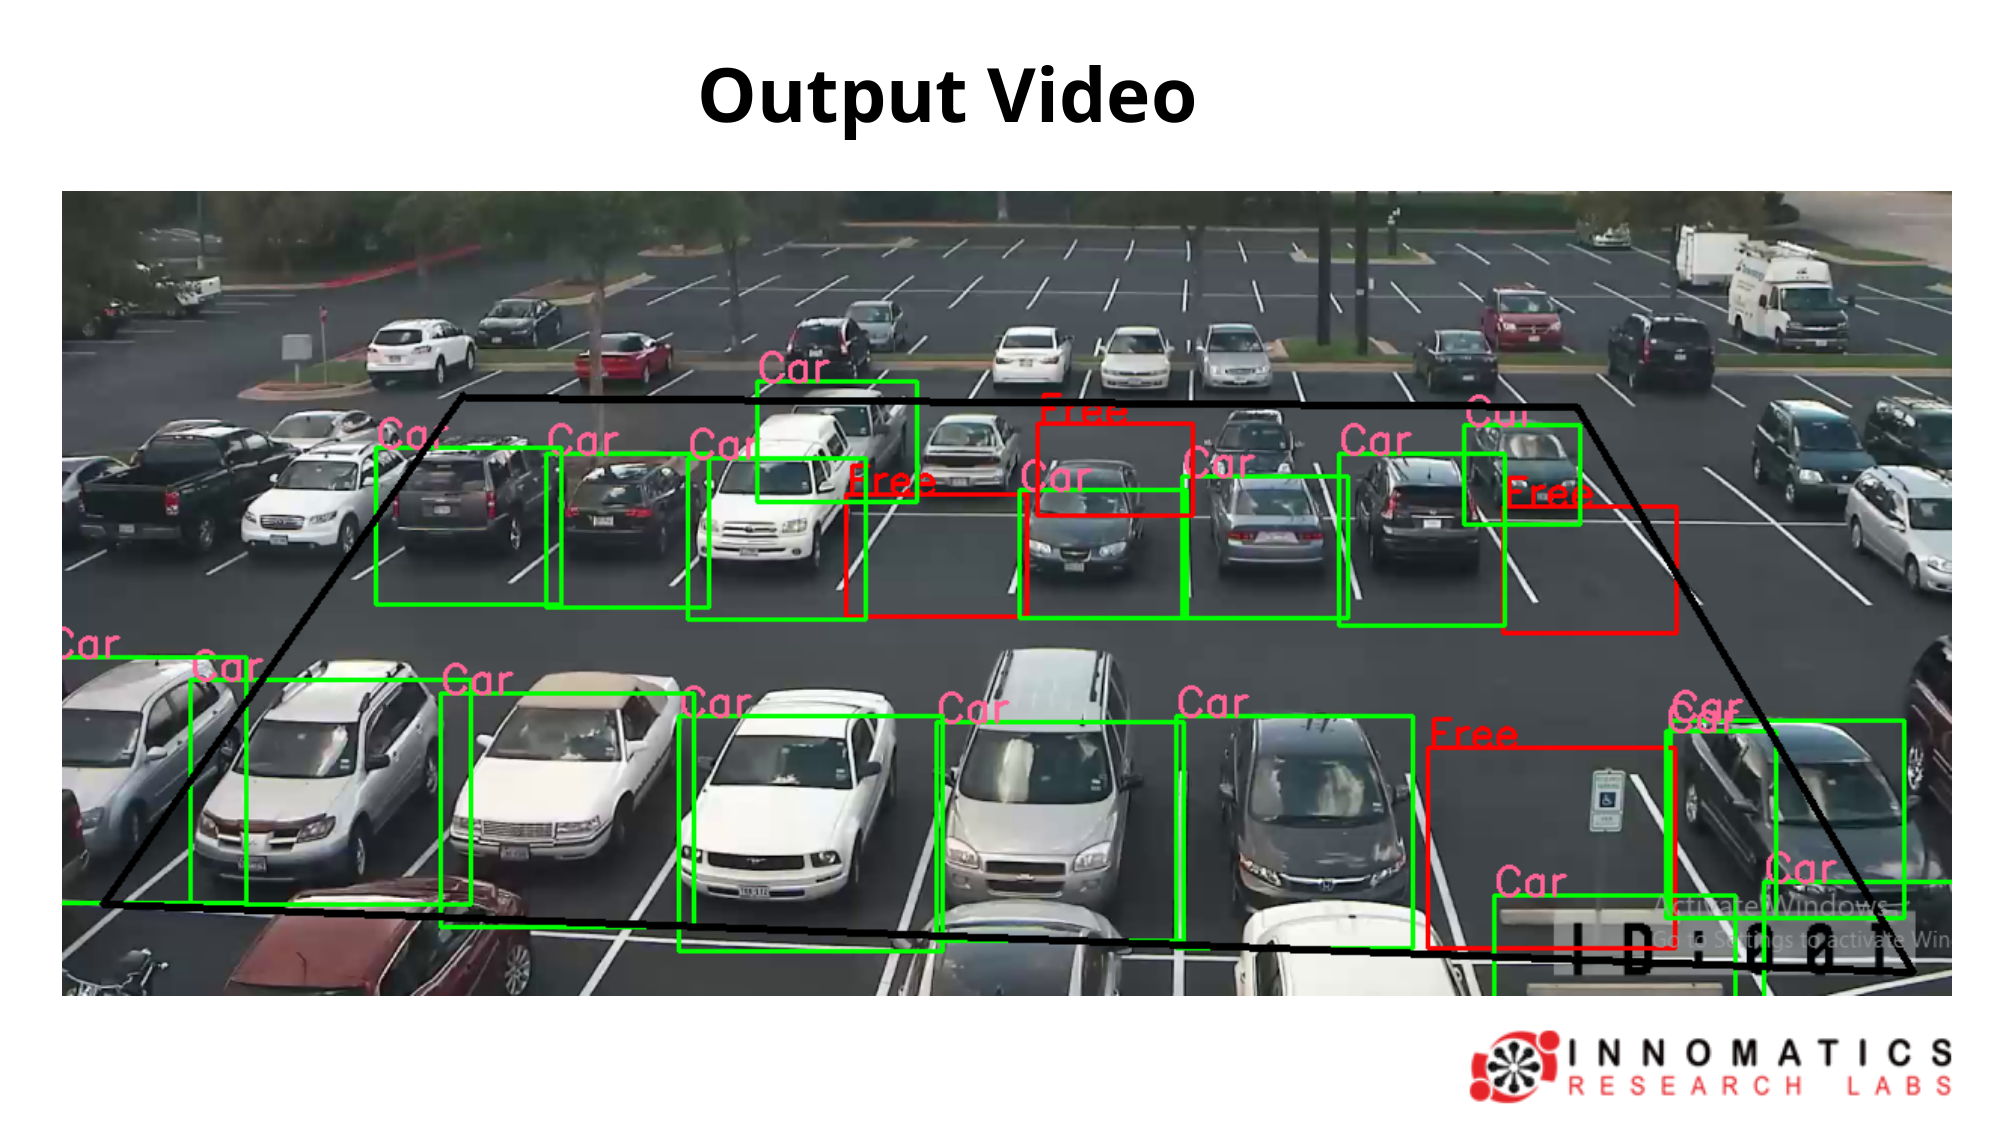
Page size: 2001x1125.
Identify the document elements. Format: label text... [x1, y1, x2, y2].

title Output Video [137, 32, 1759, 165]
picture [1445, 1014, 1975, 1125]
picture [61, 190, 1952, 996]
